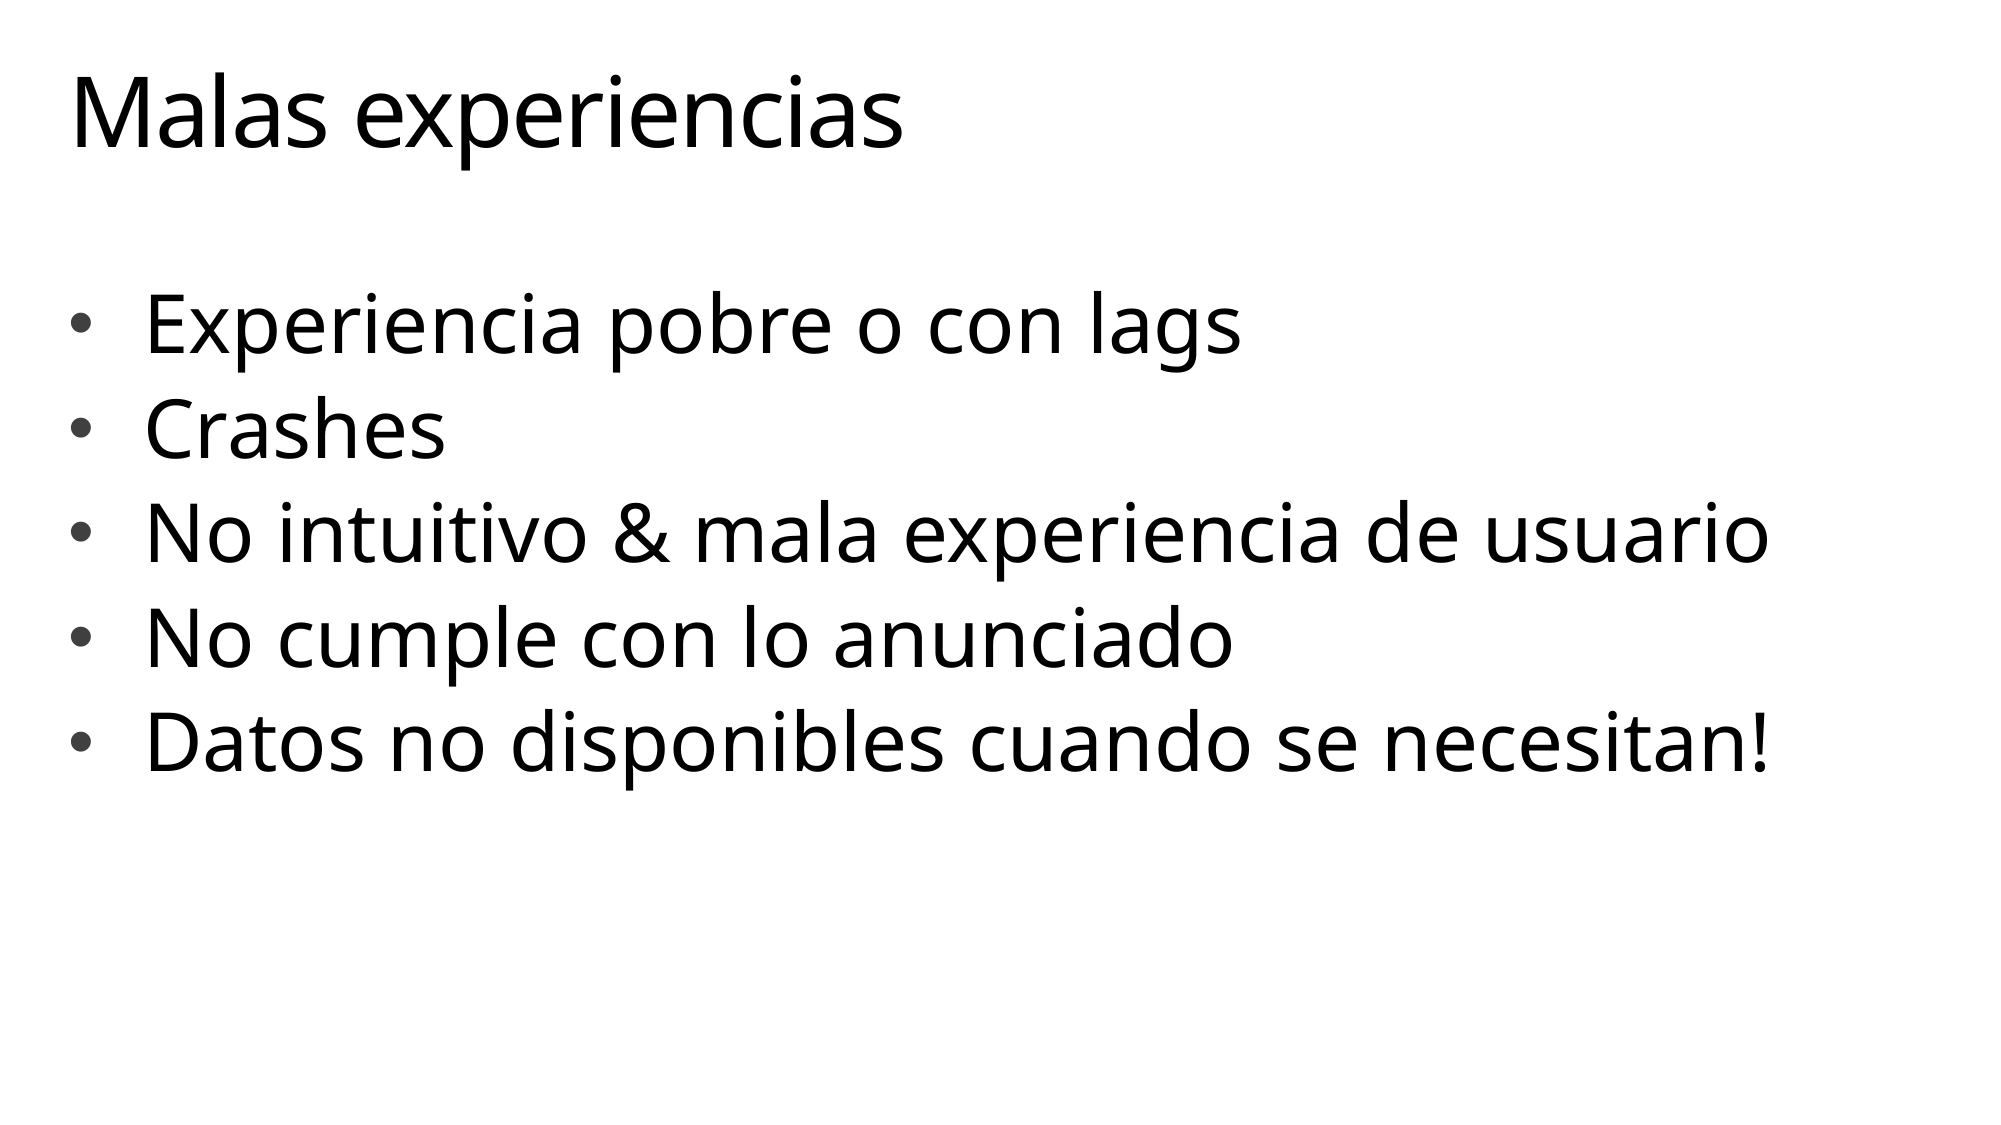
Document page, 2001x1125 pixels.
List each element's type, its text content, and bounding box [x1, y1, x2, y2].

title Malas experiencias [44, 47, 1957, 196]
list Experiencia pobre o con lags Crashes No intuitivo & mala experiencia de usuario No cumple con lo anunciado Datos no disponibles cuando se necesitan! [44, 268, 1956, 1078]
